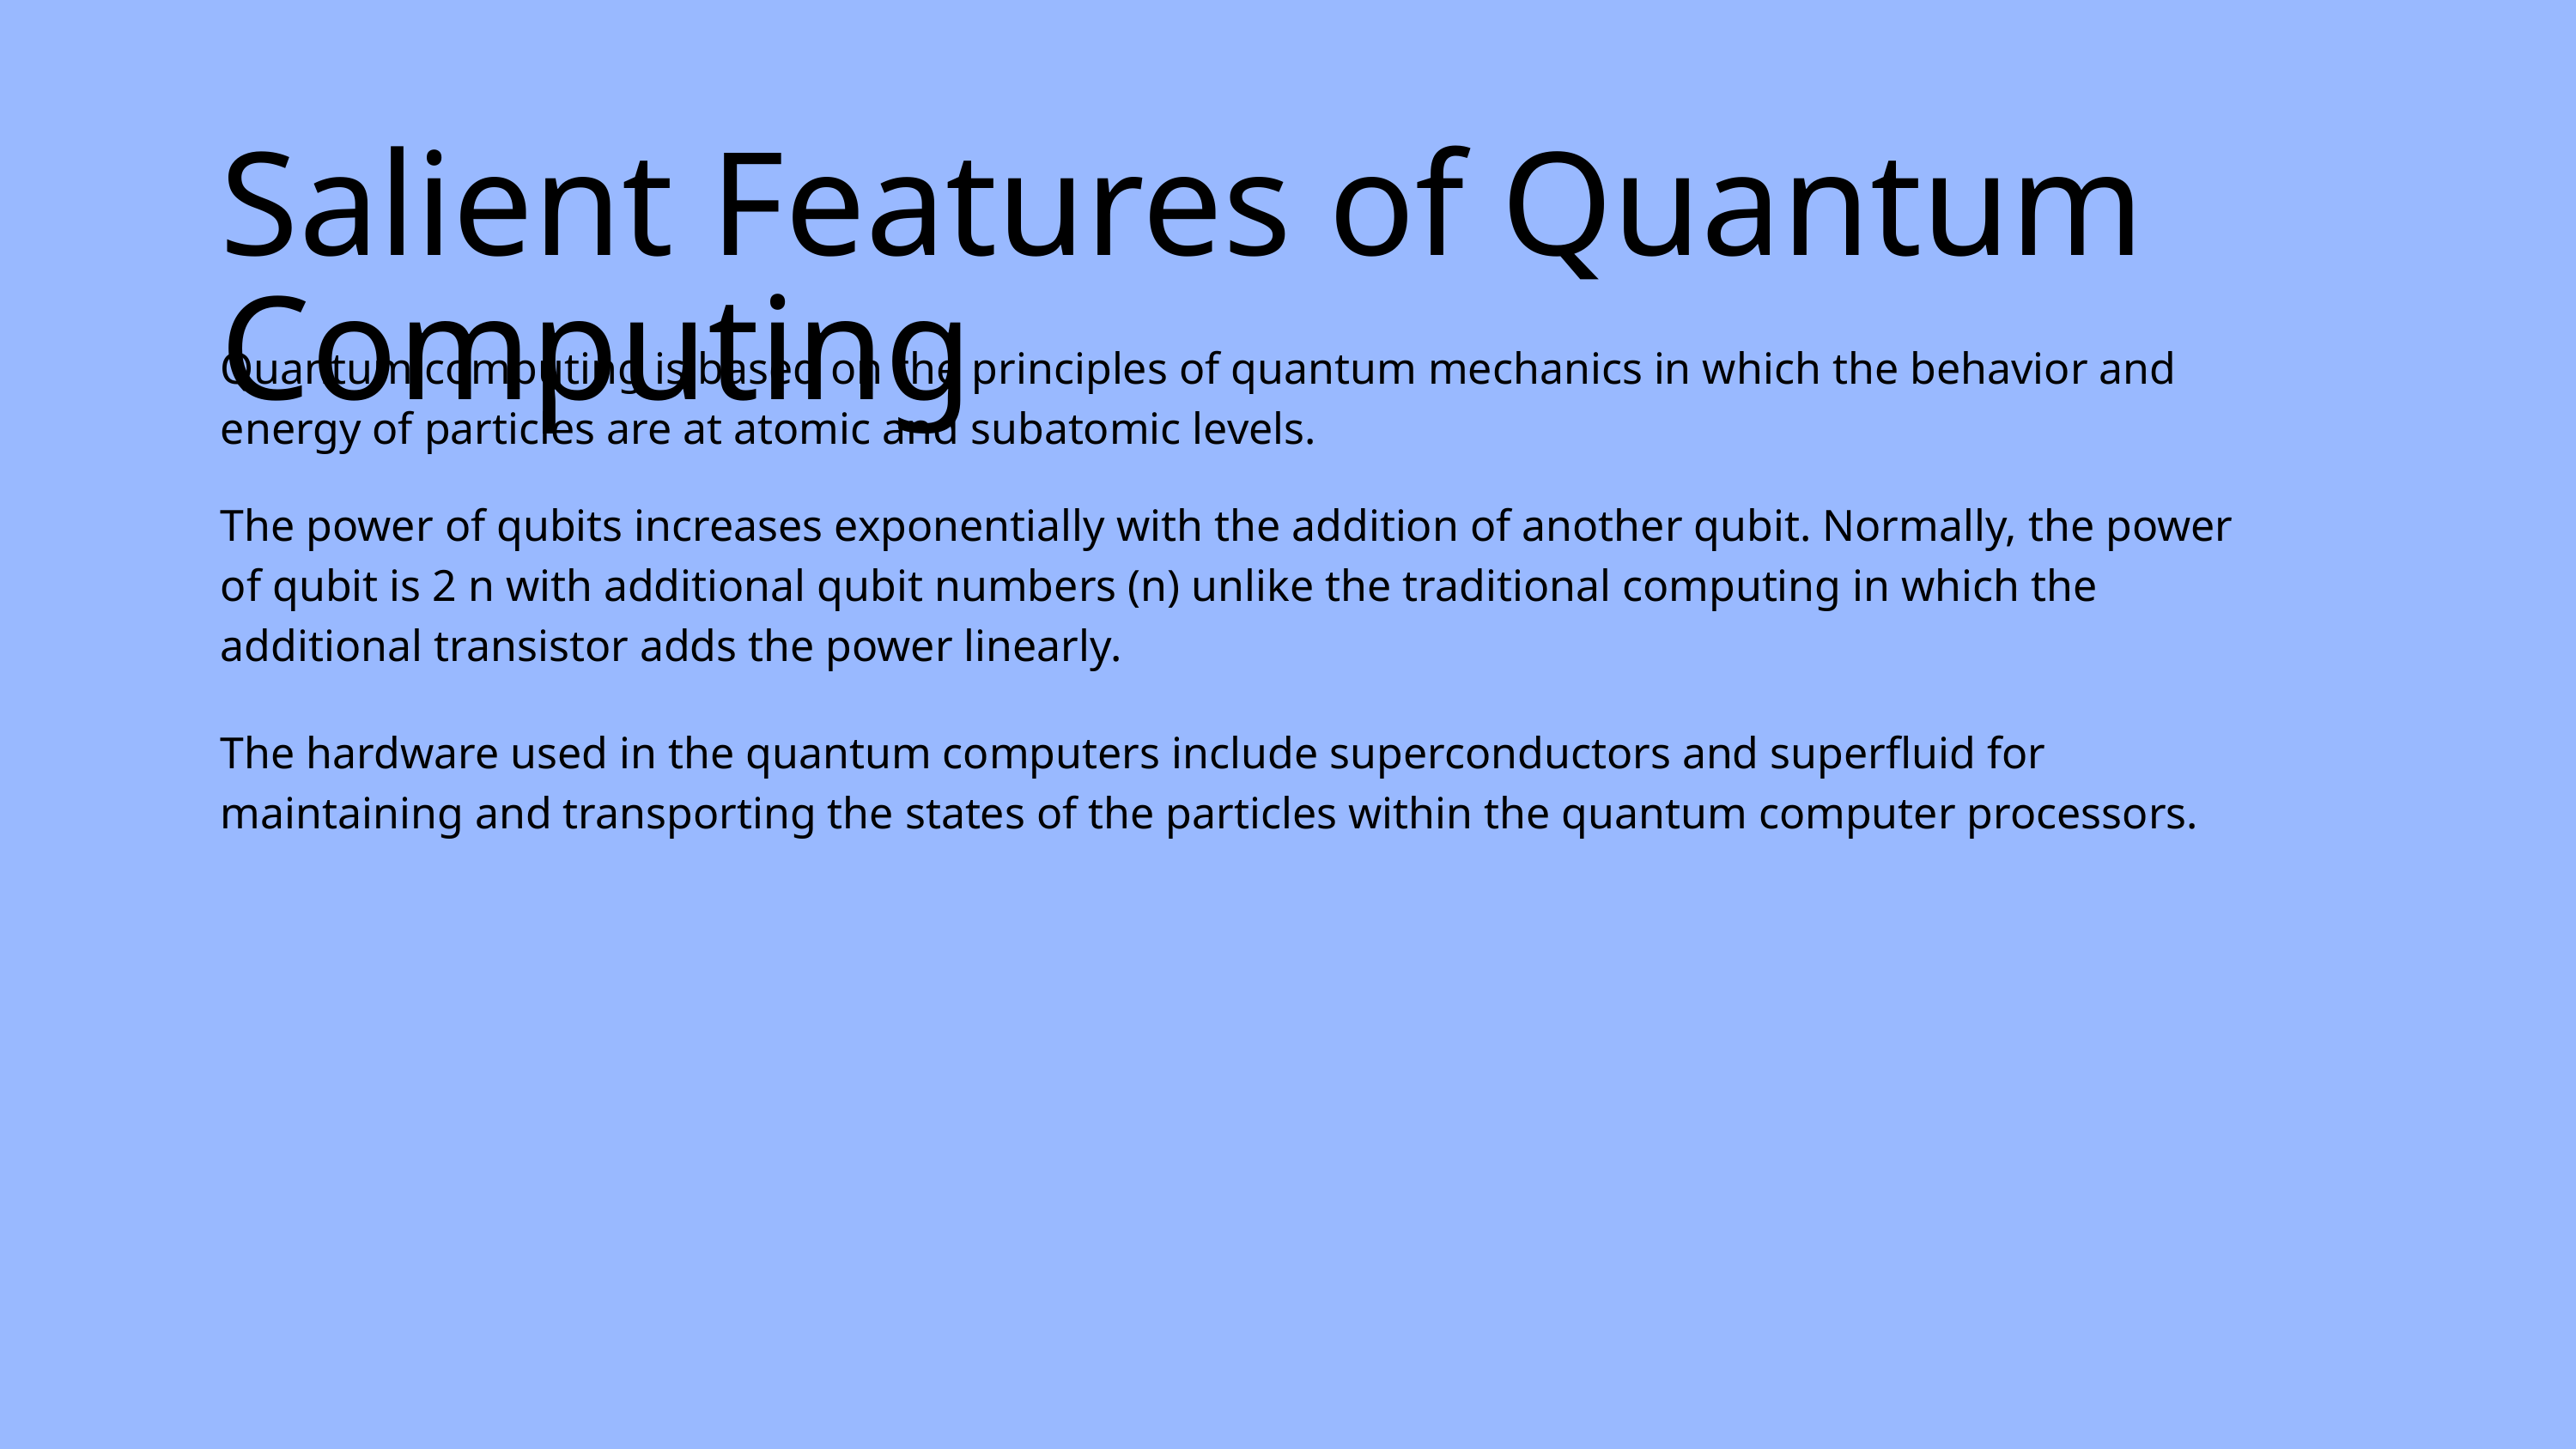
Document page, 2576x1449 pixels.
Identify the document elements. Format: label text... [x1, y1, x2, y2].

text_box Salient Features of Quantum Computing [220, 139, 2300, 429]
text_box Quantum computing is based on the principles of quantum mechanics in which the behavior and energy of particles are at atomic and subatomic levels. [220, 429, 2255, 453]
text_box The hardware used in the quantum computers include superconductors and superfluid for maintaining and transporting the states of the particles within the quantum computer processors. [220, 717, 2255, 838]
text_box The power of qubits increases exponentially with the addition of another qubit. Normally, the power of qubit is 2 n with additional qubit numbers (n) unlike the traditional computing in which the additional transistor adds the power linearly. [220, 489, 2255, 670]
